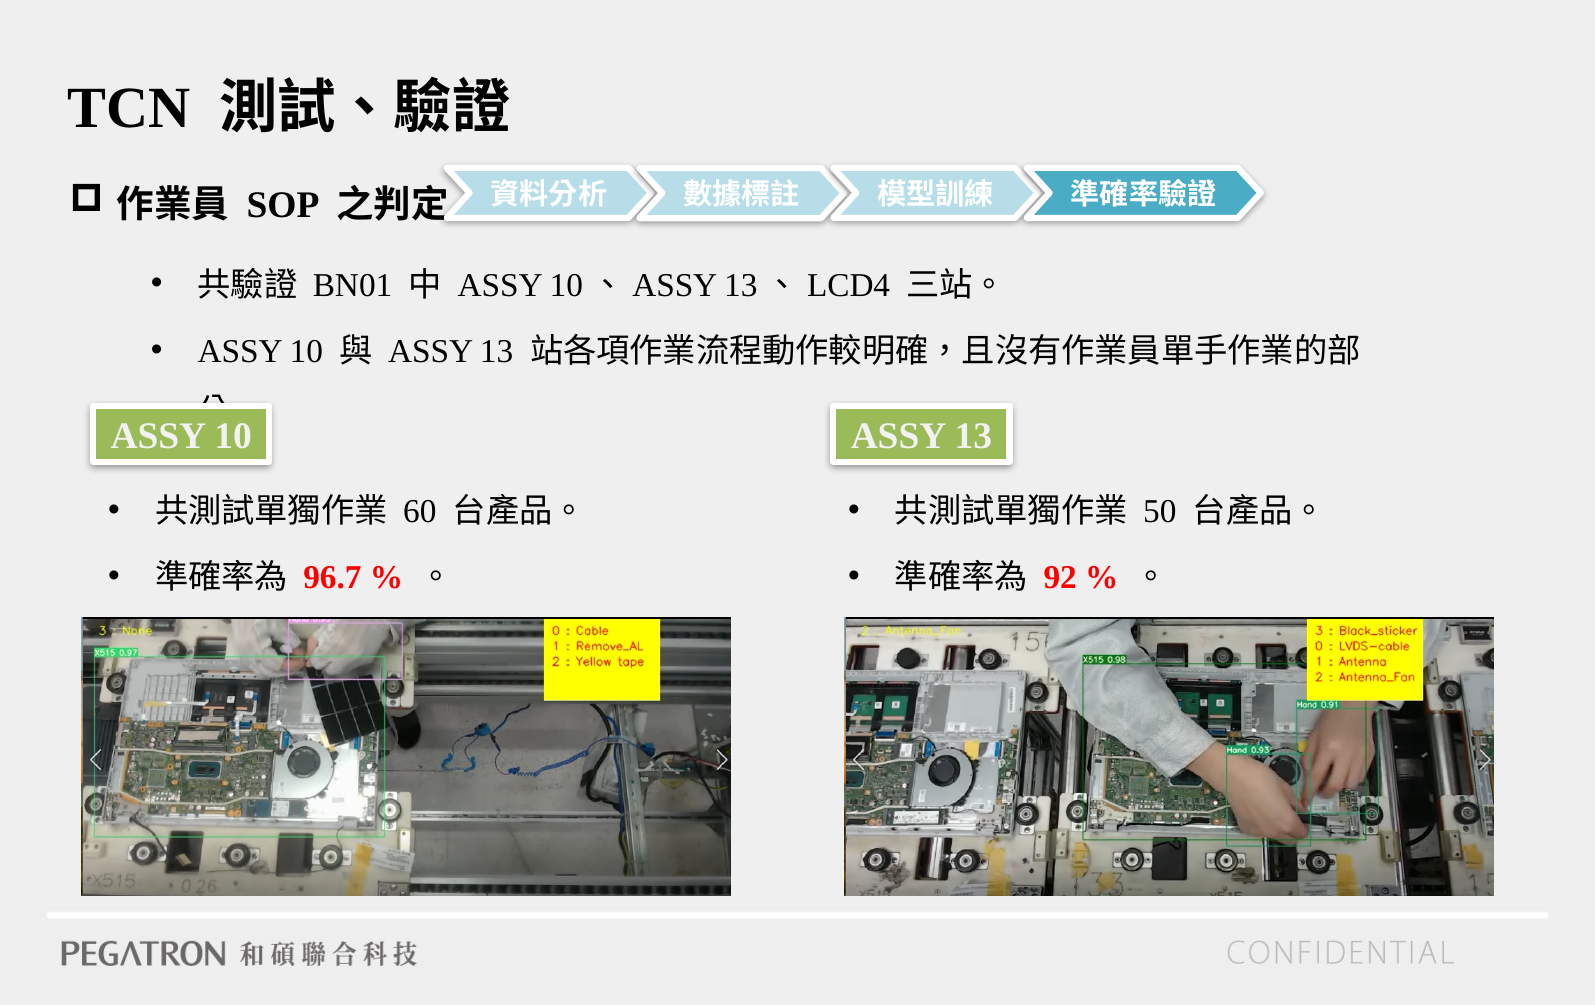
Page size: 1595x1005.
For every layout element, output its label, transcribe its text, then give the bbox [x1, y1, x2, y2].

text_box 共驗證 BN01 中 ASSY 10、ASSY 13、LCD4 三站。 ASSY 10 與 ASSY 13 站各項作業流程動作較明確，且沒有作業員單手作業的部分。 [136, 235, 1429, 430]
text_box 共測試單獨作業 60 台產品。 準確率為 96.7 % 。 [93, 461, 652, 607]
picture [0, 0, 1595, 1005]
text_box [446, 167, 1262, 219]
text_box 共測試單獨作業 50 台產品。 準確率為 92 % 。 [833, 461, 1392, 607]
list TCN 測試、驗證 [53, 53, 1227, 136]
text_box ASSY 10 [90, 403, 272, 465]
list 作業員 SOP 之判定 [55, 150, 1540, 236]
text_box ASSY 13 [830, 403, 1013, 465]
